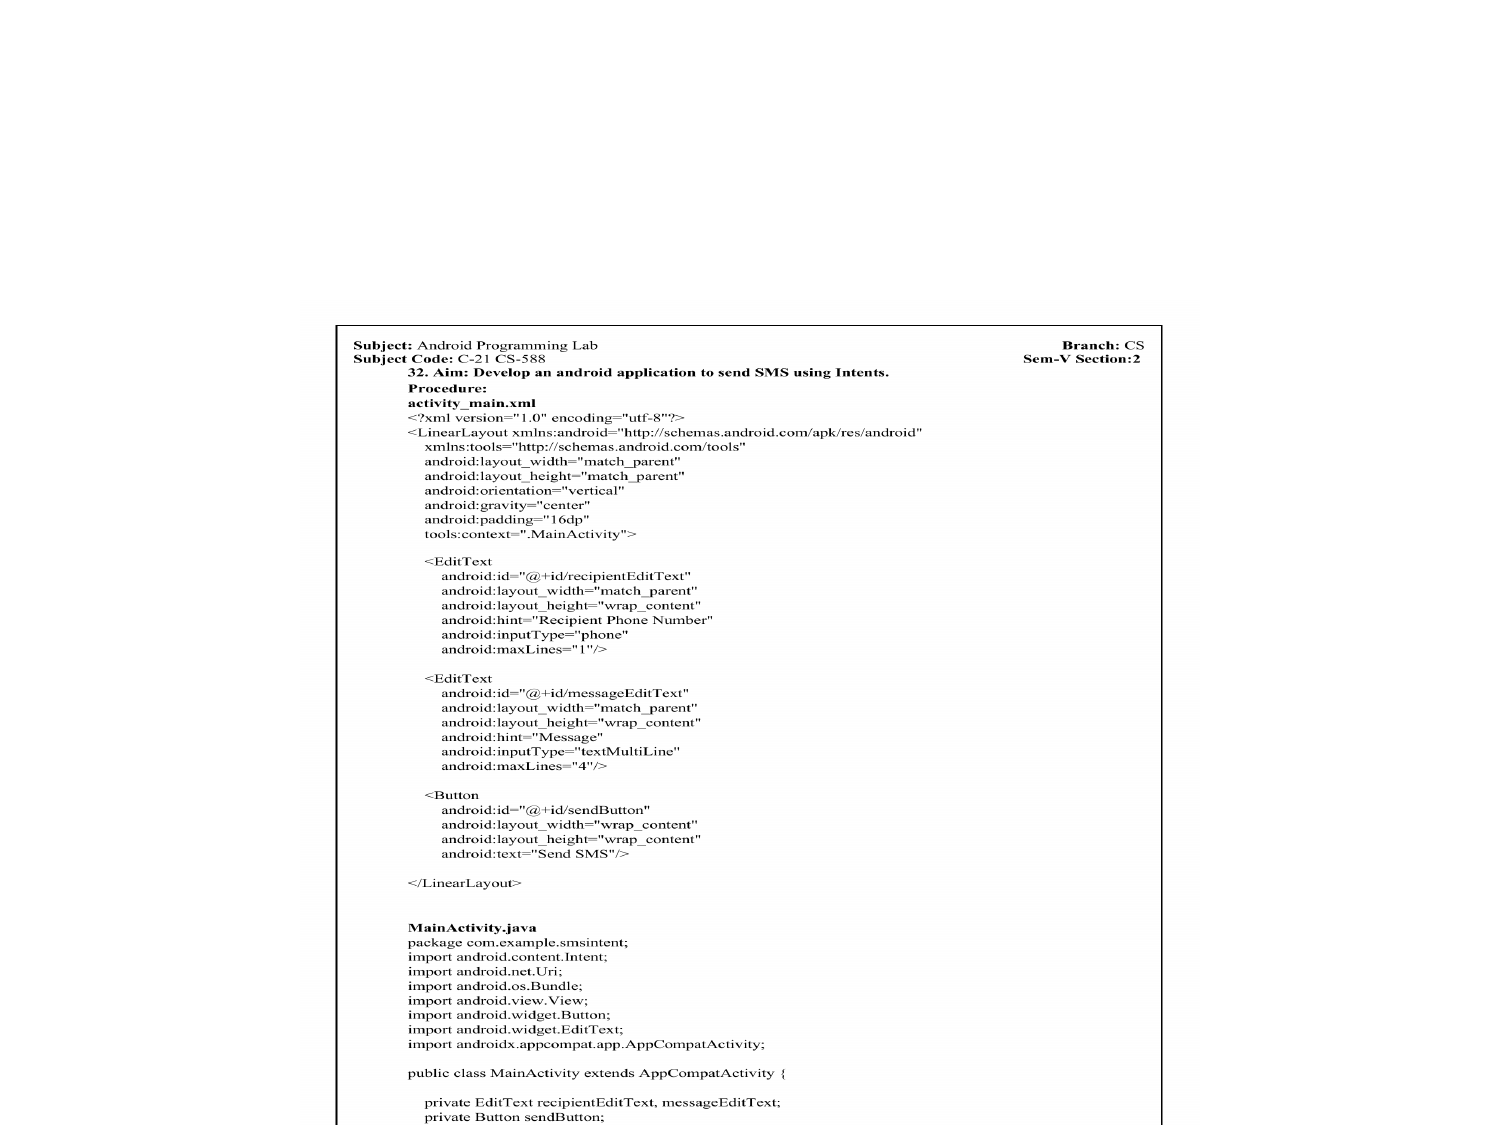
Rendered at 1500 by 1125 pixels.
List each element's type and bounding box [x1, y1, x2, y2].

text_box [149, 149, 1050, 1050]
picture [299, 299, 1201, 1125]
